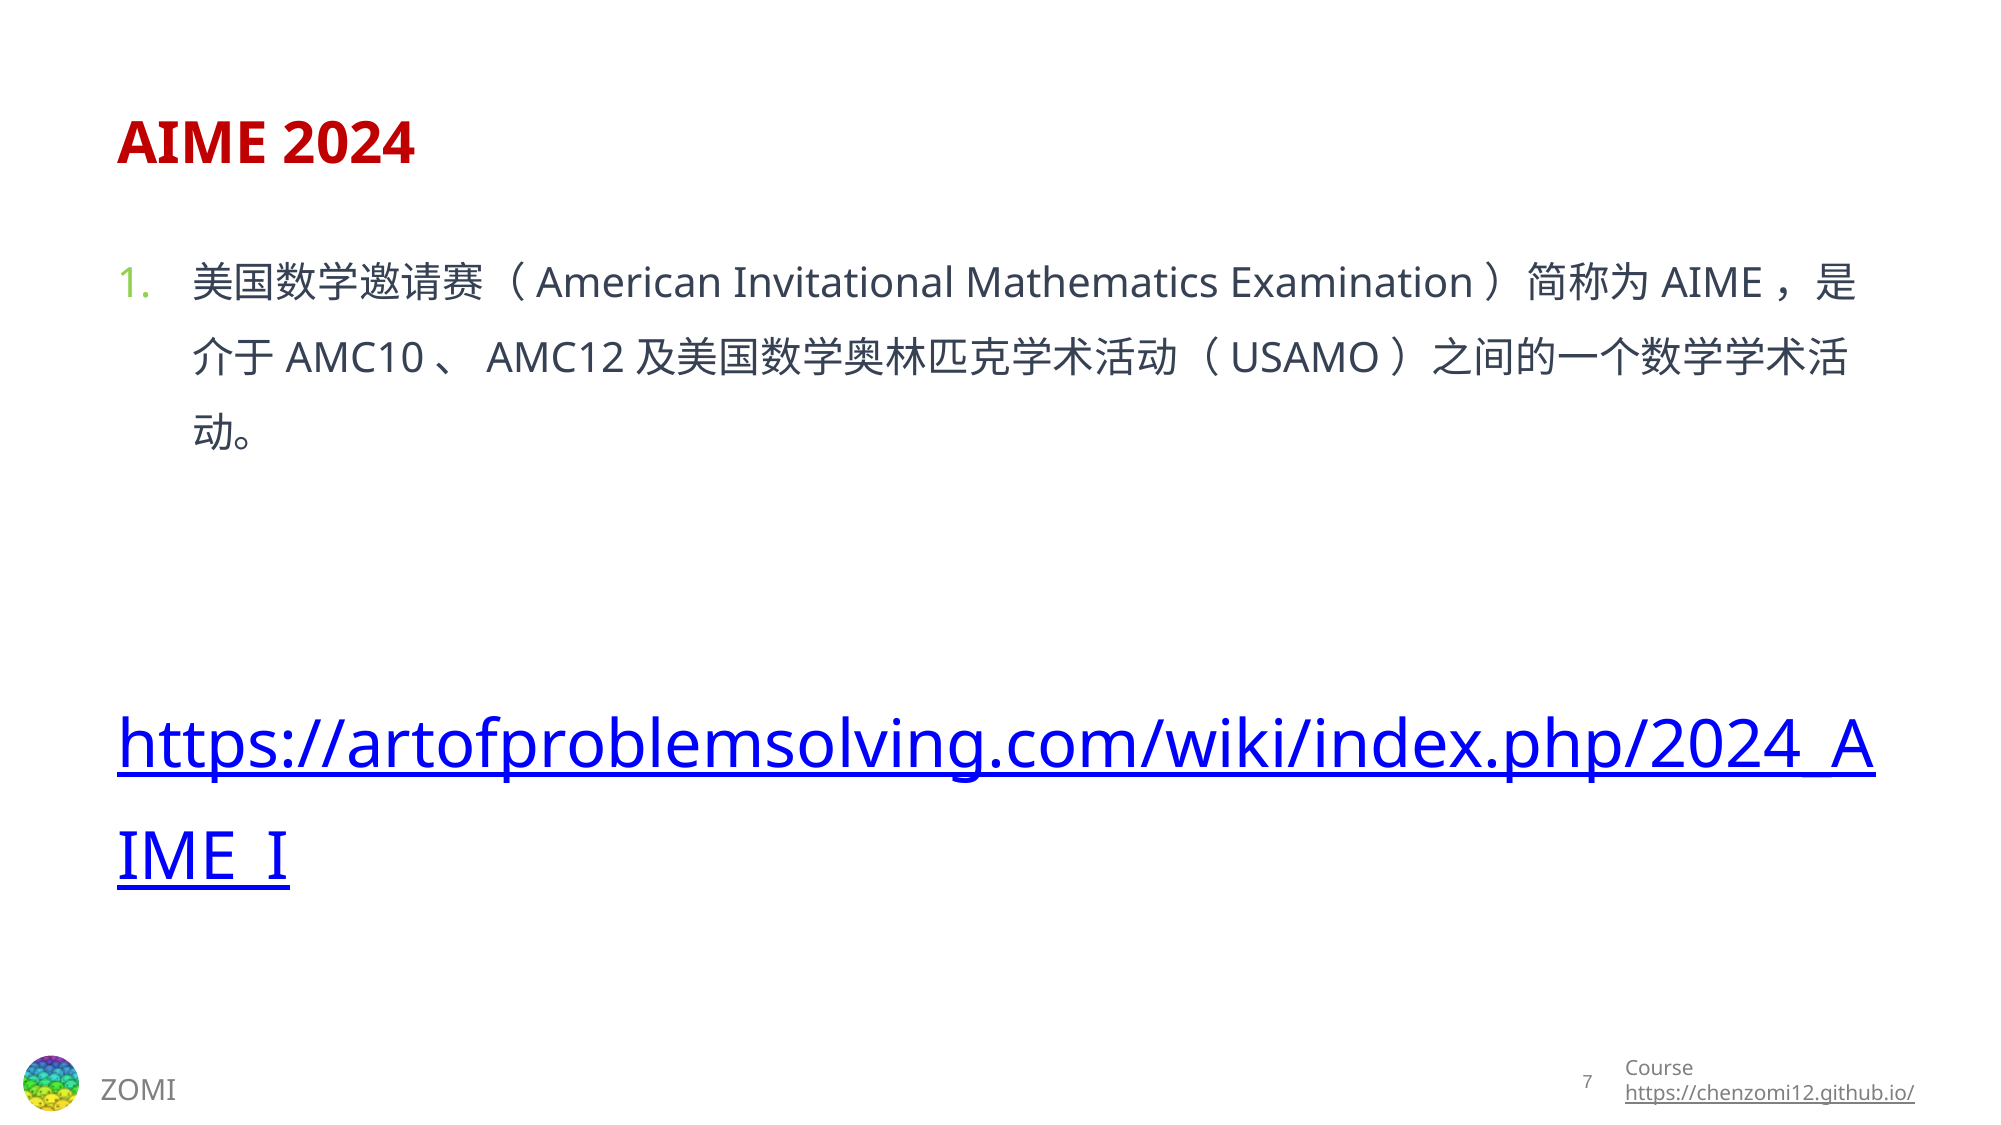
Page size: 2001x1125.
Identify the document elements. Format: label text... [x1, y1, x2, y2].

picture [24, 1056, 78, 1111]
list 美国数学邀请赛（American Invitational Mathematics Examination）简称为AIME，是介于AMC10、AMC12及美国数学奥林匹克学术活动（USAMO）之间的一个数学学术活动。 https://artofproblemsolving.com/wiki/index.php/2024_AIME_I [102, 223, 1901, 1043]
title AIME 2024 [102, 91, 1901, 189]
